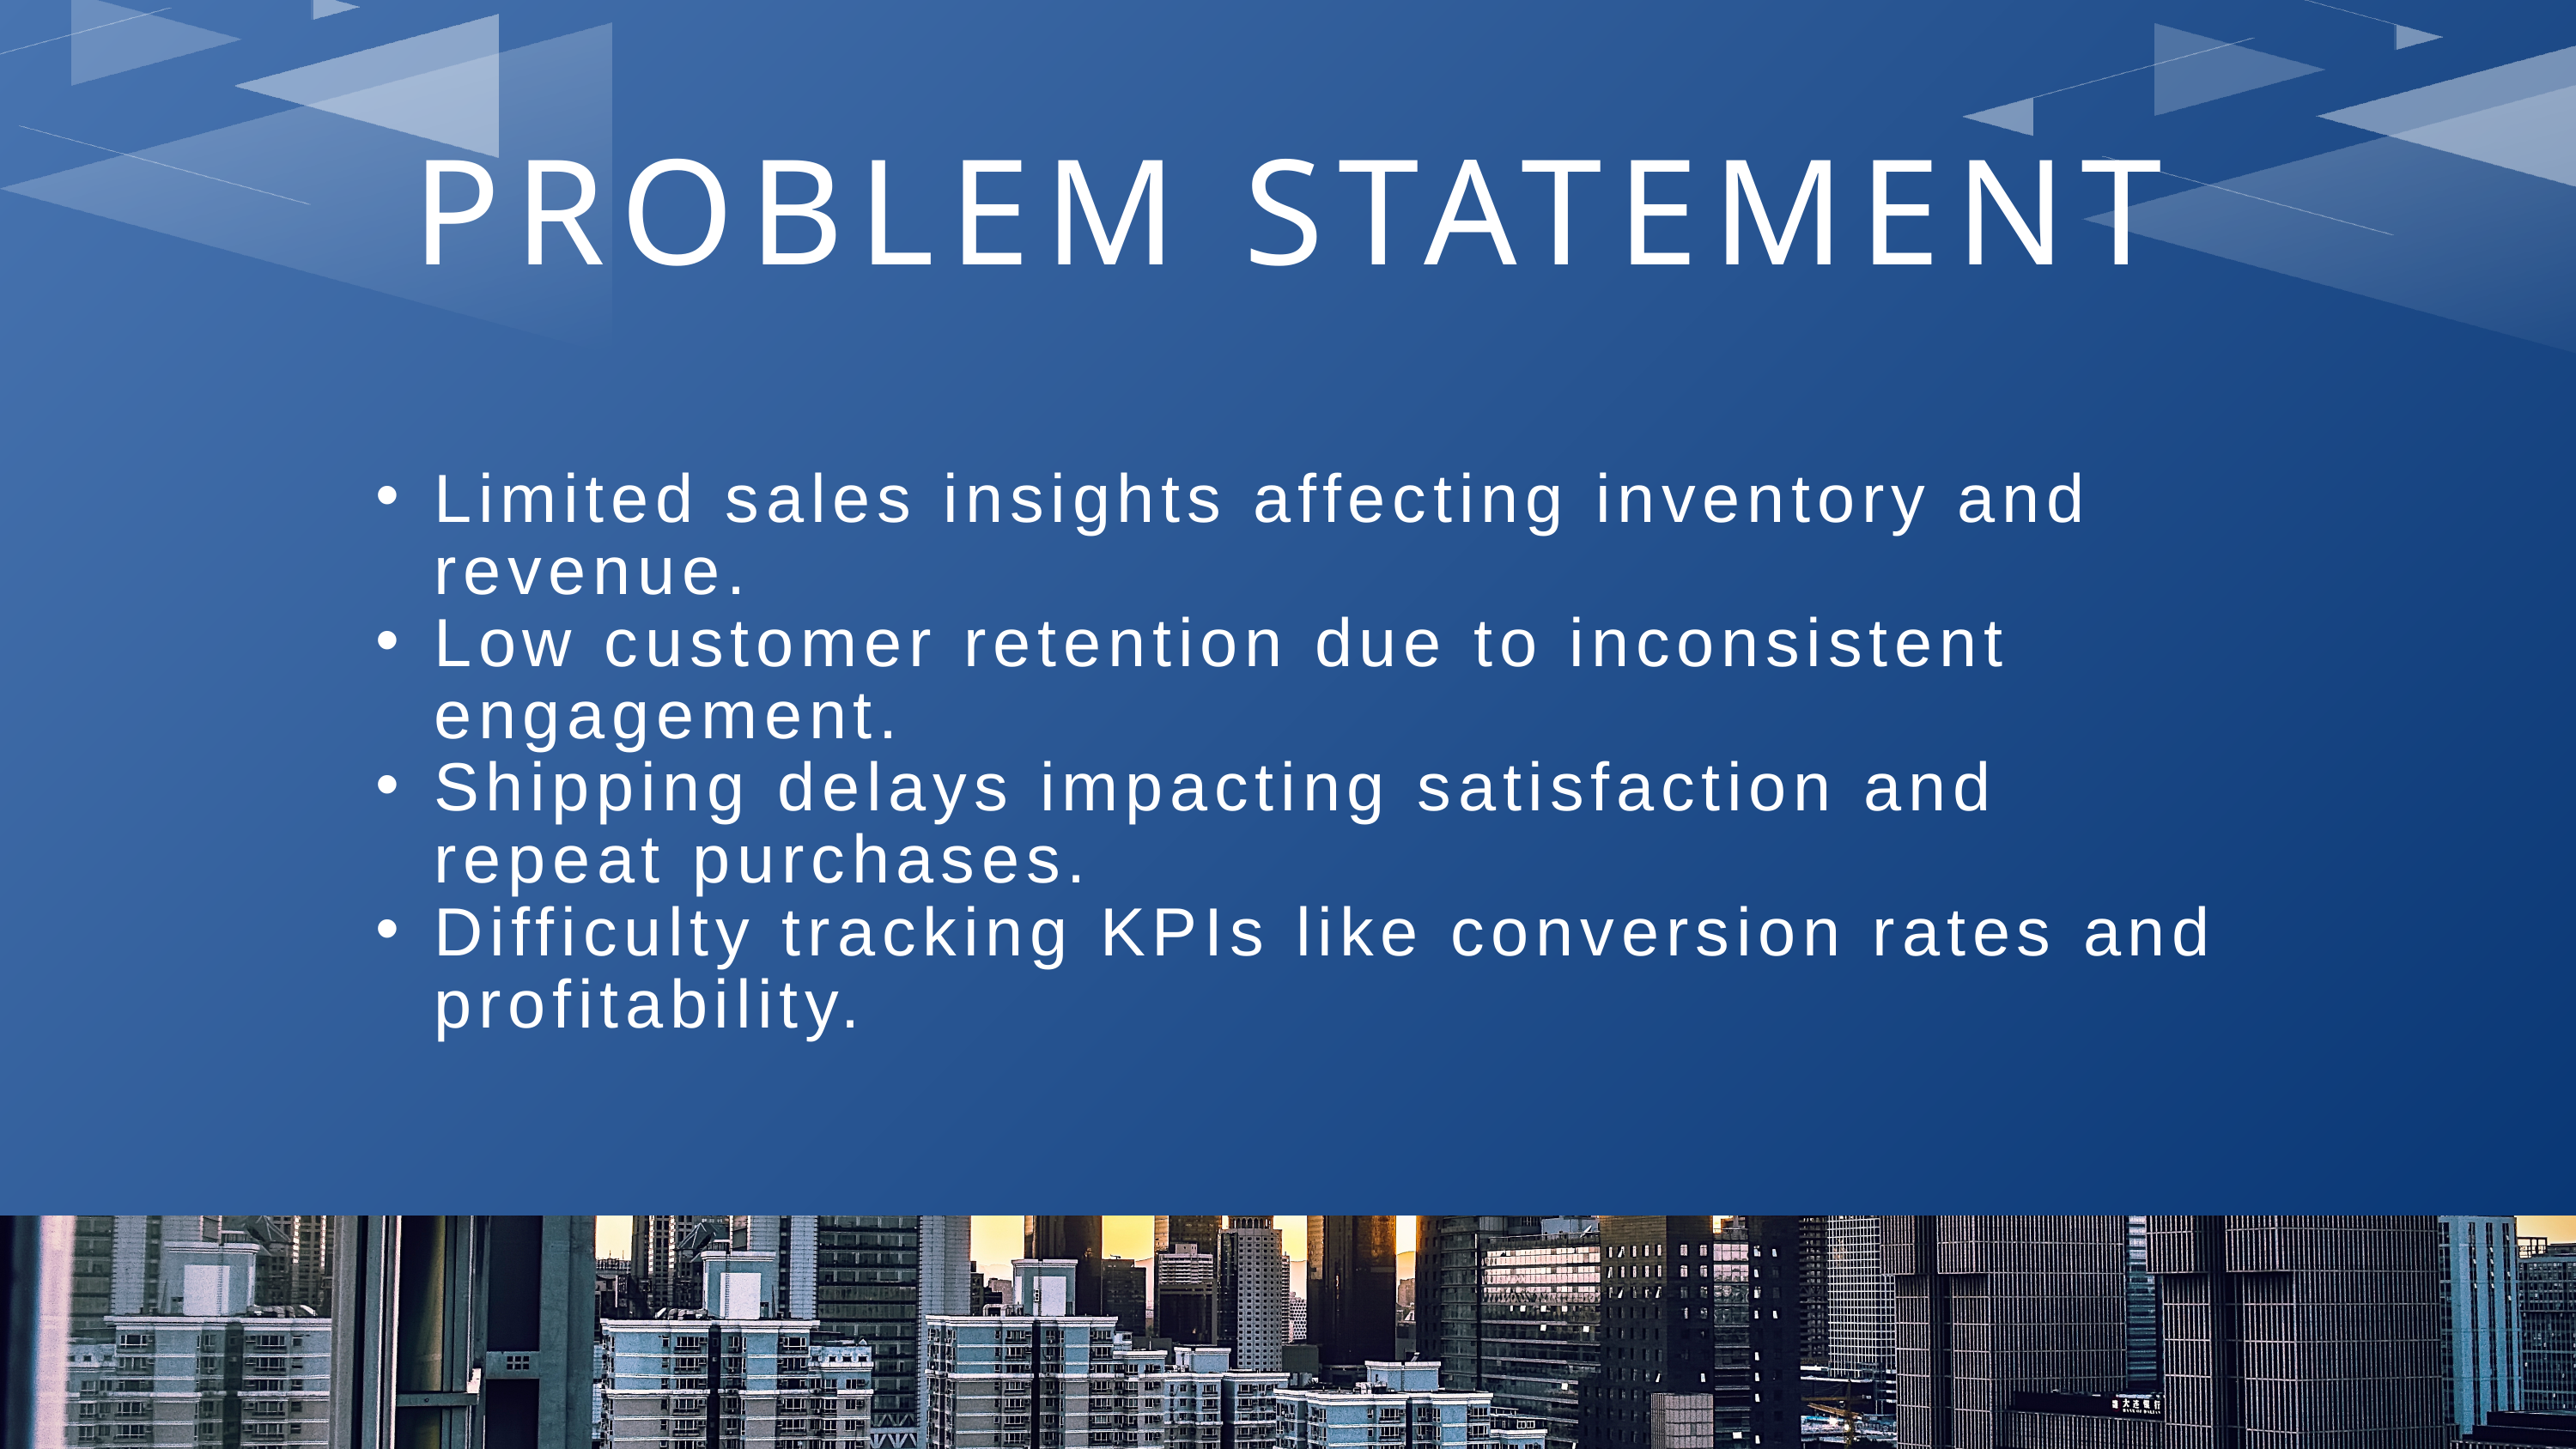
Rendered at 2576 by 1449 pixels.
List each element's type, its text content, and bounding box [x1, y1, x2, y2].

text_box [0, 1216, 2576, 1449]
text_box [0, 0, 615, 353]
text_box [1961, 0, 2576, 384]
text_box PROBLEM STATEMENT [615, 139, 2330, 294]
text_box Limited sales insights affecting inventory and revenue. Low customer retention due to inconsistent engagement. Shipping delays impacting satisfaction and repeat purchases. Difficulty tracking KPIs like conversion rates and profitability. [318, 463, 2258, 1114]
